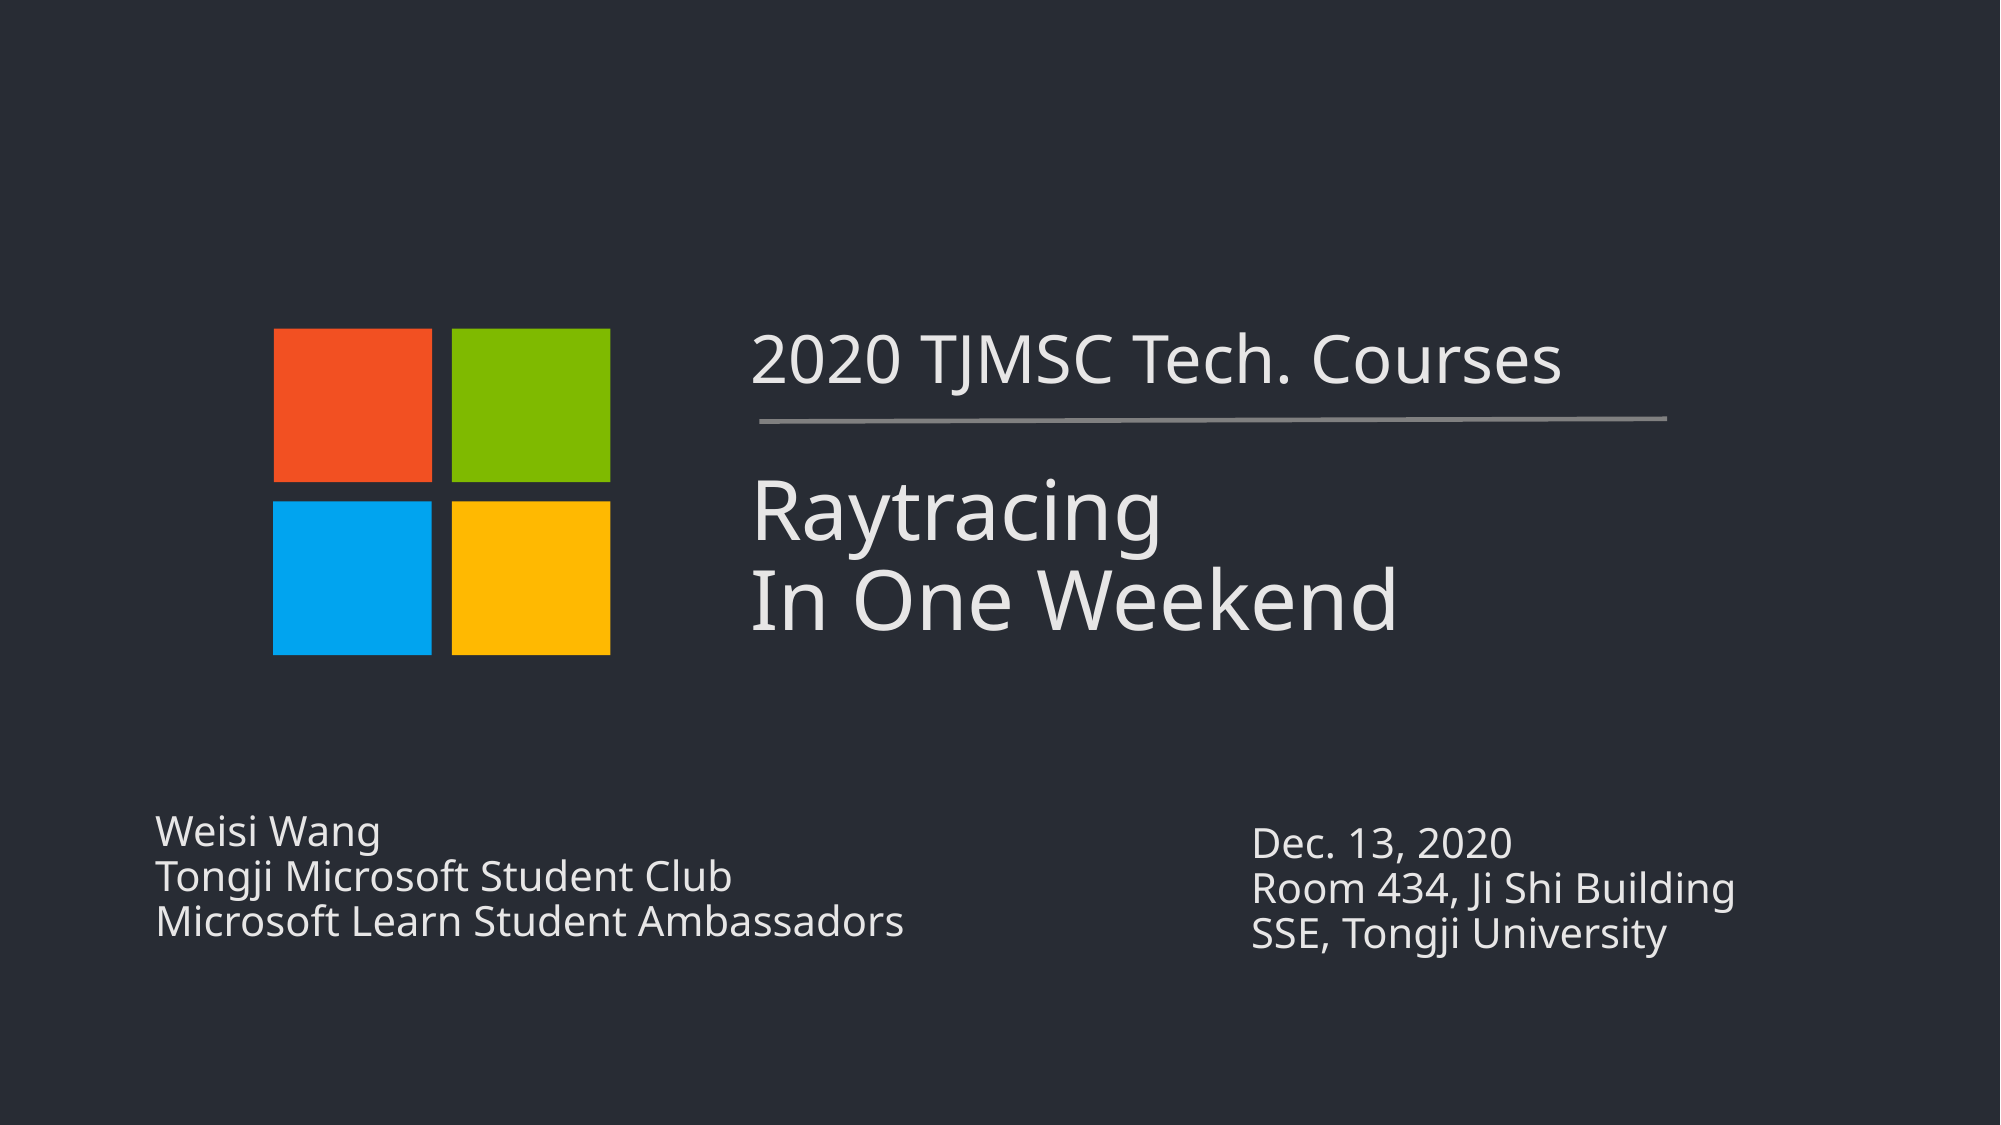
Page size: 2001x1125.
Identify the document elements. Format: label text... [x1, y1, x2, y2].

text_box Raytracing In One Weekend [735, 462, 1738, 655]
text_box Weisi Wang Tongji Microsoft Student Club Microsoft Learn Student Ambassadors [140, 747, 933, 1009]
text_box 2020 TJMSC Tech. Courses [735, 302, 1612, 422]
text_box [759, 418, 1667, 422]
text_box Dec. 13, 2020 Room 434, Ji Shi Building SSE, Tongji University [1236, 755, 1804, 1026]
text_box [273, 328, 611, 656]
